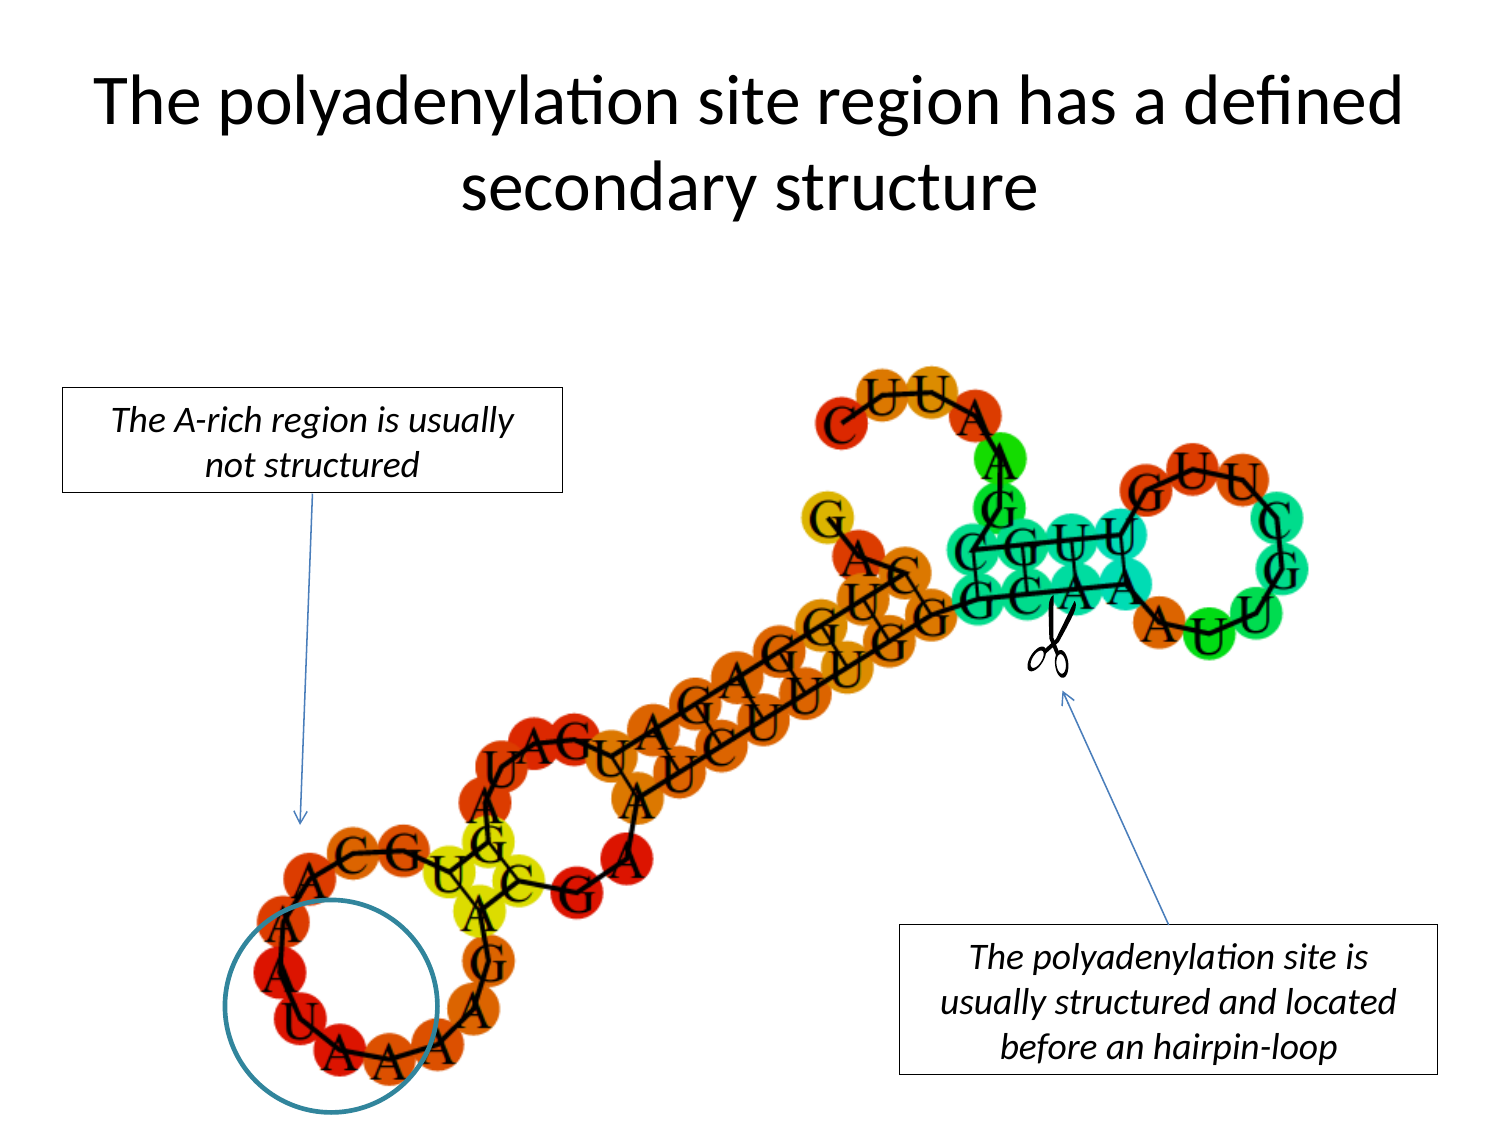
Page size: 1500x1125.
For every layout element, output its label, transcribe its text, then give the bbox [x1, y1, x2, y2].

title The polyadenylation site region has a defined secondary structure [75, 45, 1425, 233]
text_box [1062, 690, 1169, 926]
text_box The polyadenylation site is usually structured and located before an hairpin-loop [1360, 924, 1438, 1075]
text_box [287, 1103, 375, 1113]
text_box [299, 493, 313, 826]
picture [145, 262, 1355, 1094]
text_box The A-rich region is usually not structured [62, 387, 140, 493]
